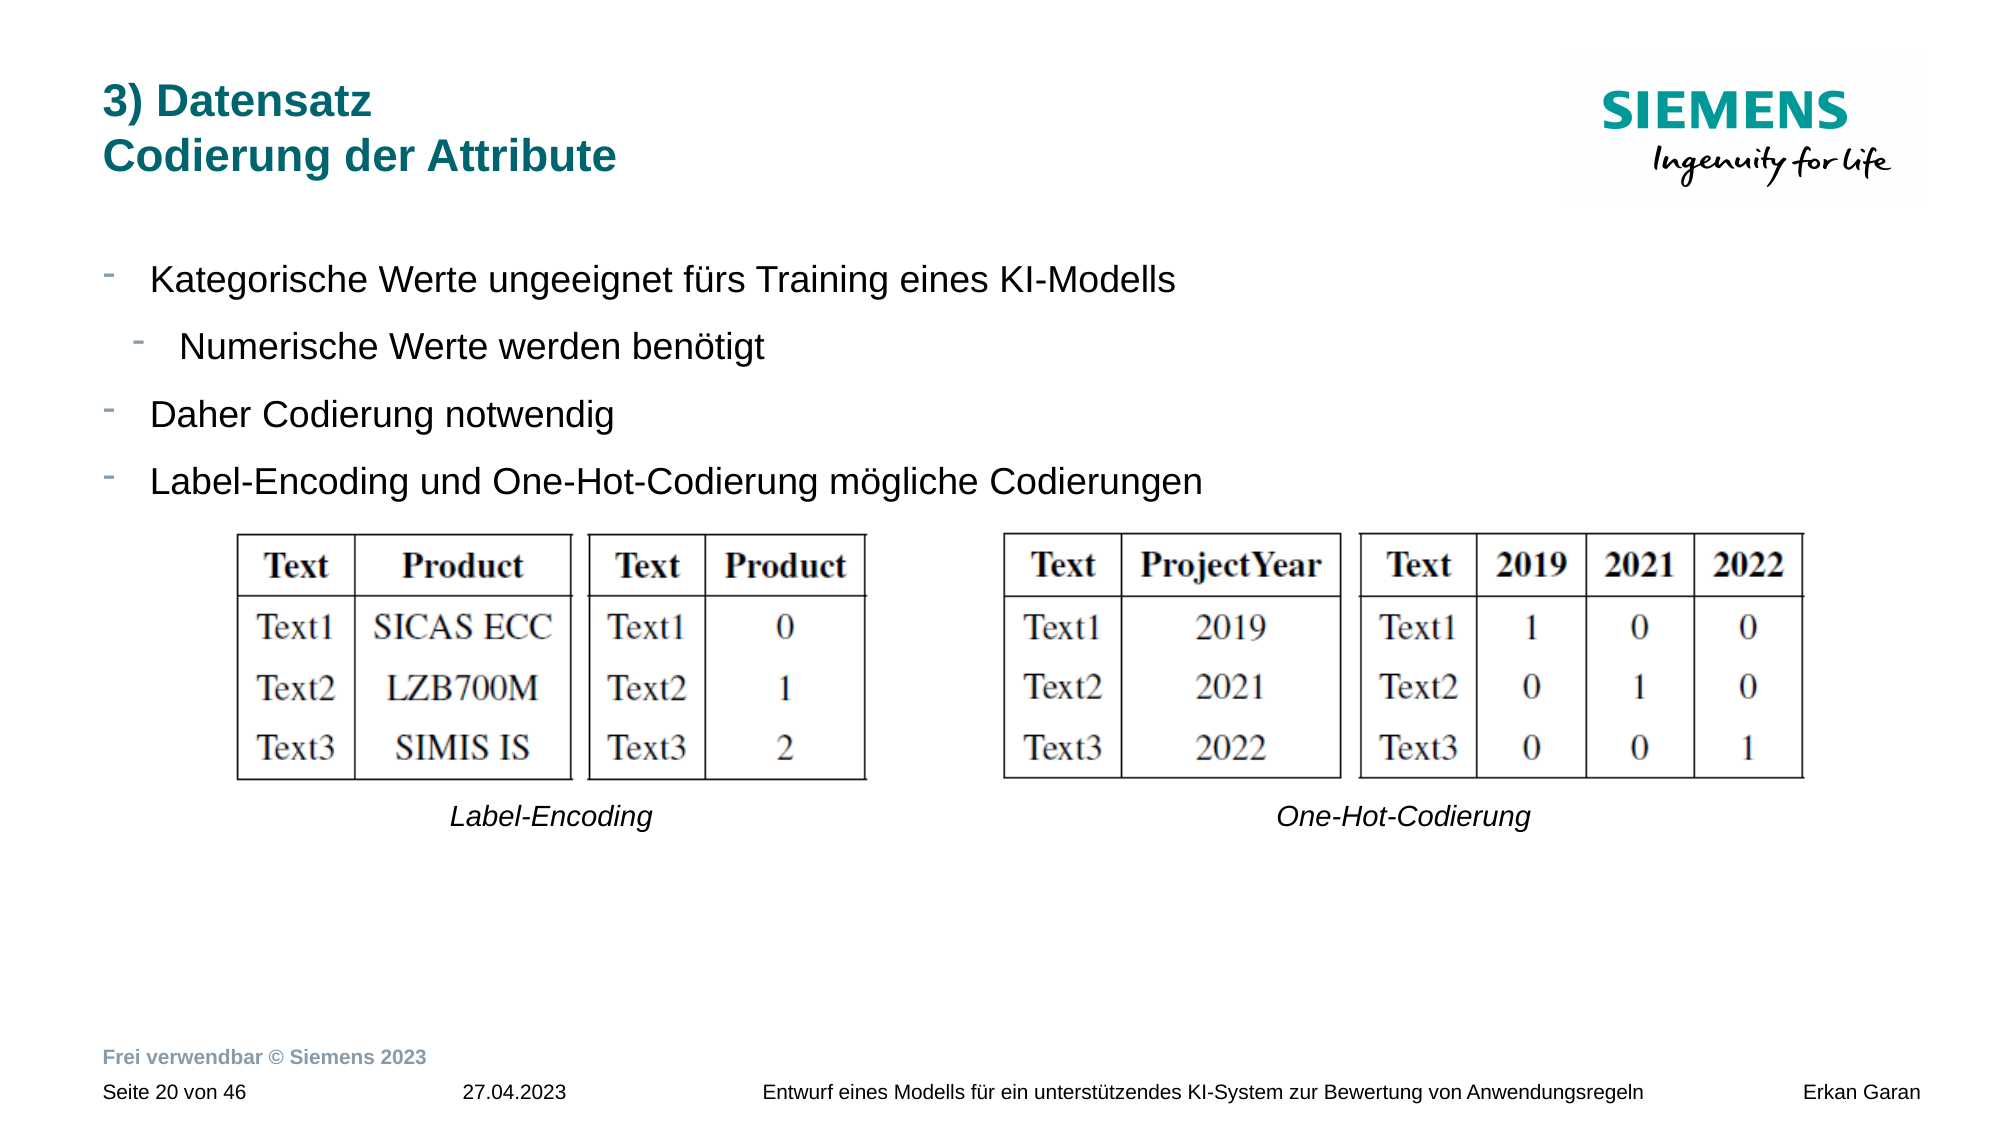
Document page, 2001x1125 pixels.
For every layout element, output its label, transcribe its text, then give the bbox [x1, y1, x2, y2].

text_box Label-Encoding [234, 787, 869, 842]
text_box One-Hot-Codierung [999, 789, 1808, 842]
list Kategorische Werte ungeeignet fürs Training eines KI-Modells Numerische Werte werden benötigt Daher Codierung notwendig Label-Encoding und One-Hot-Codierung mögliche Codierungen [102, 231, 1809, 533]
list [999, 530, 1809, 783]
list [233, 531, 869, 783]
title 3) Datensatz Codierung der Attribute [0, 0, 2000, 233]
